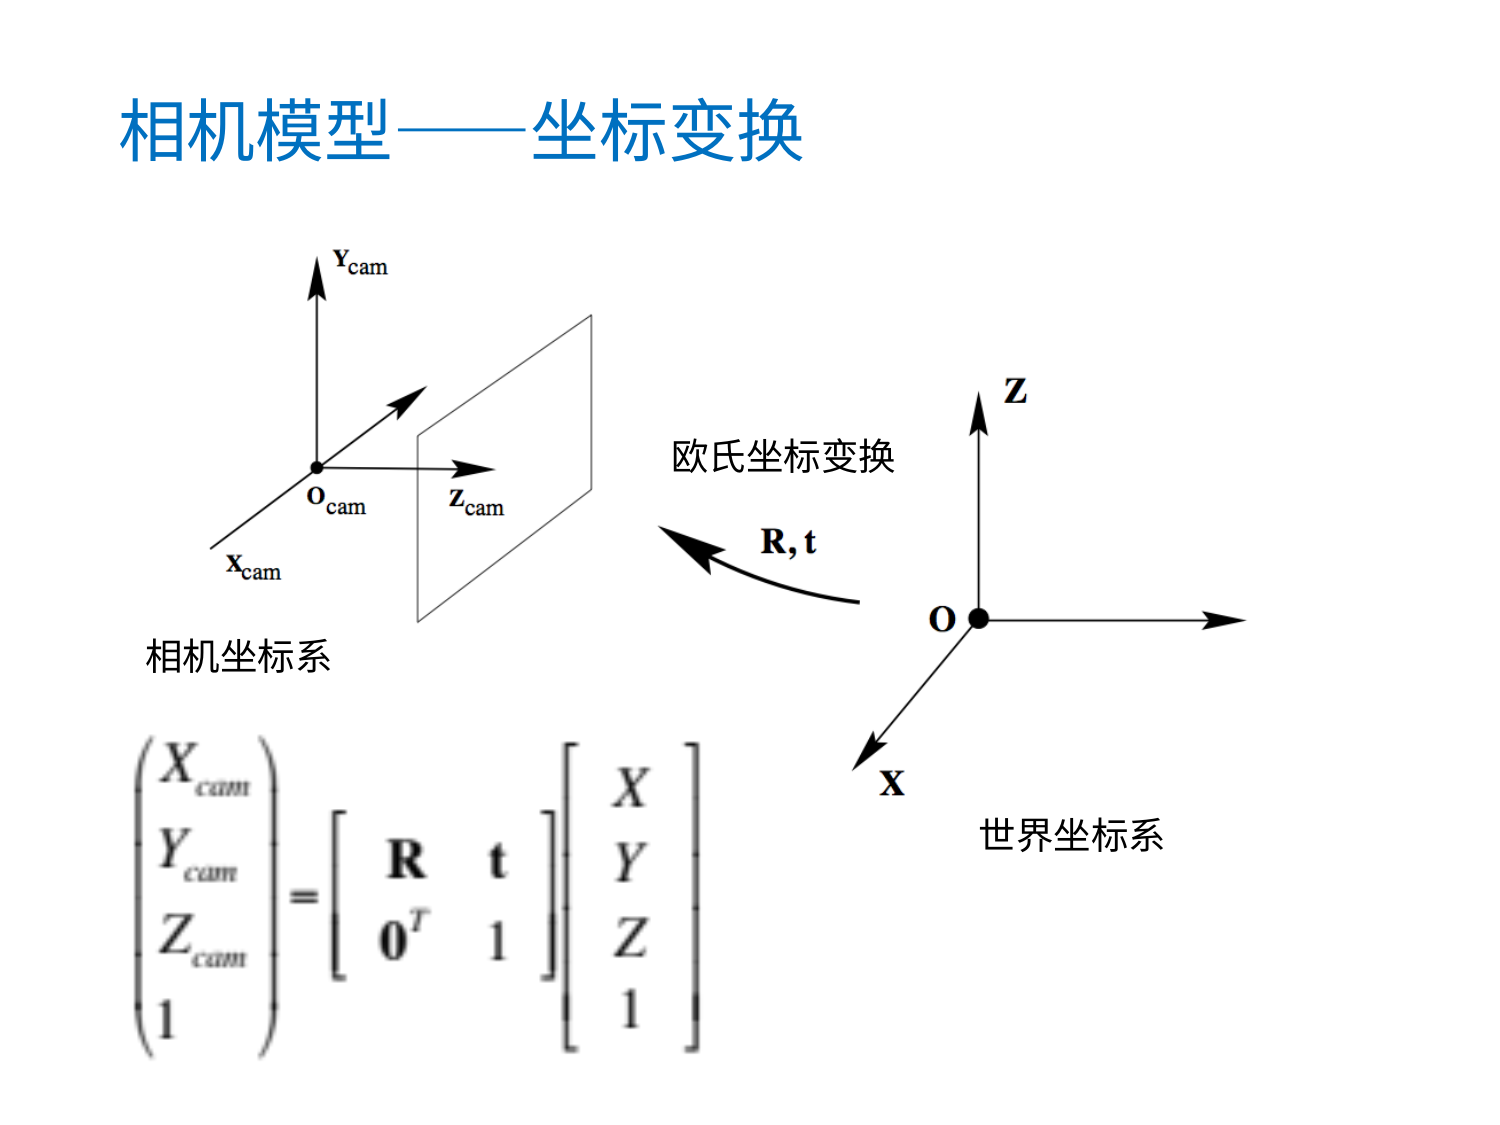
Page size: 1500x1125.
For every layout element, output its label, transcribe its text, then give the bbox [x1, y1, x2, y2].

text_box 相机模型——坐标变换 [103, 59, 1397, 208]
text_box 相机坐标系 [130, 625, 204, 686]
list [204, 232, 1250, 808]
text_box 世界坐标系 [963, 808, 1181, 865]
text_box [129, 726, 704, 1066]
